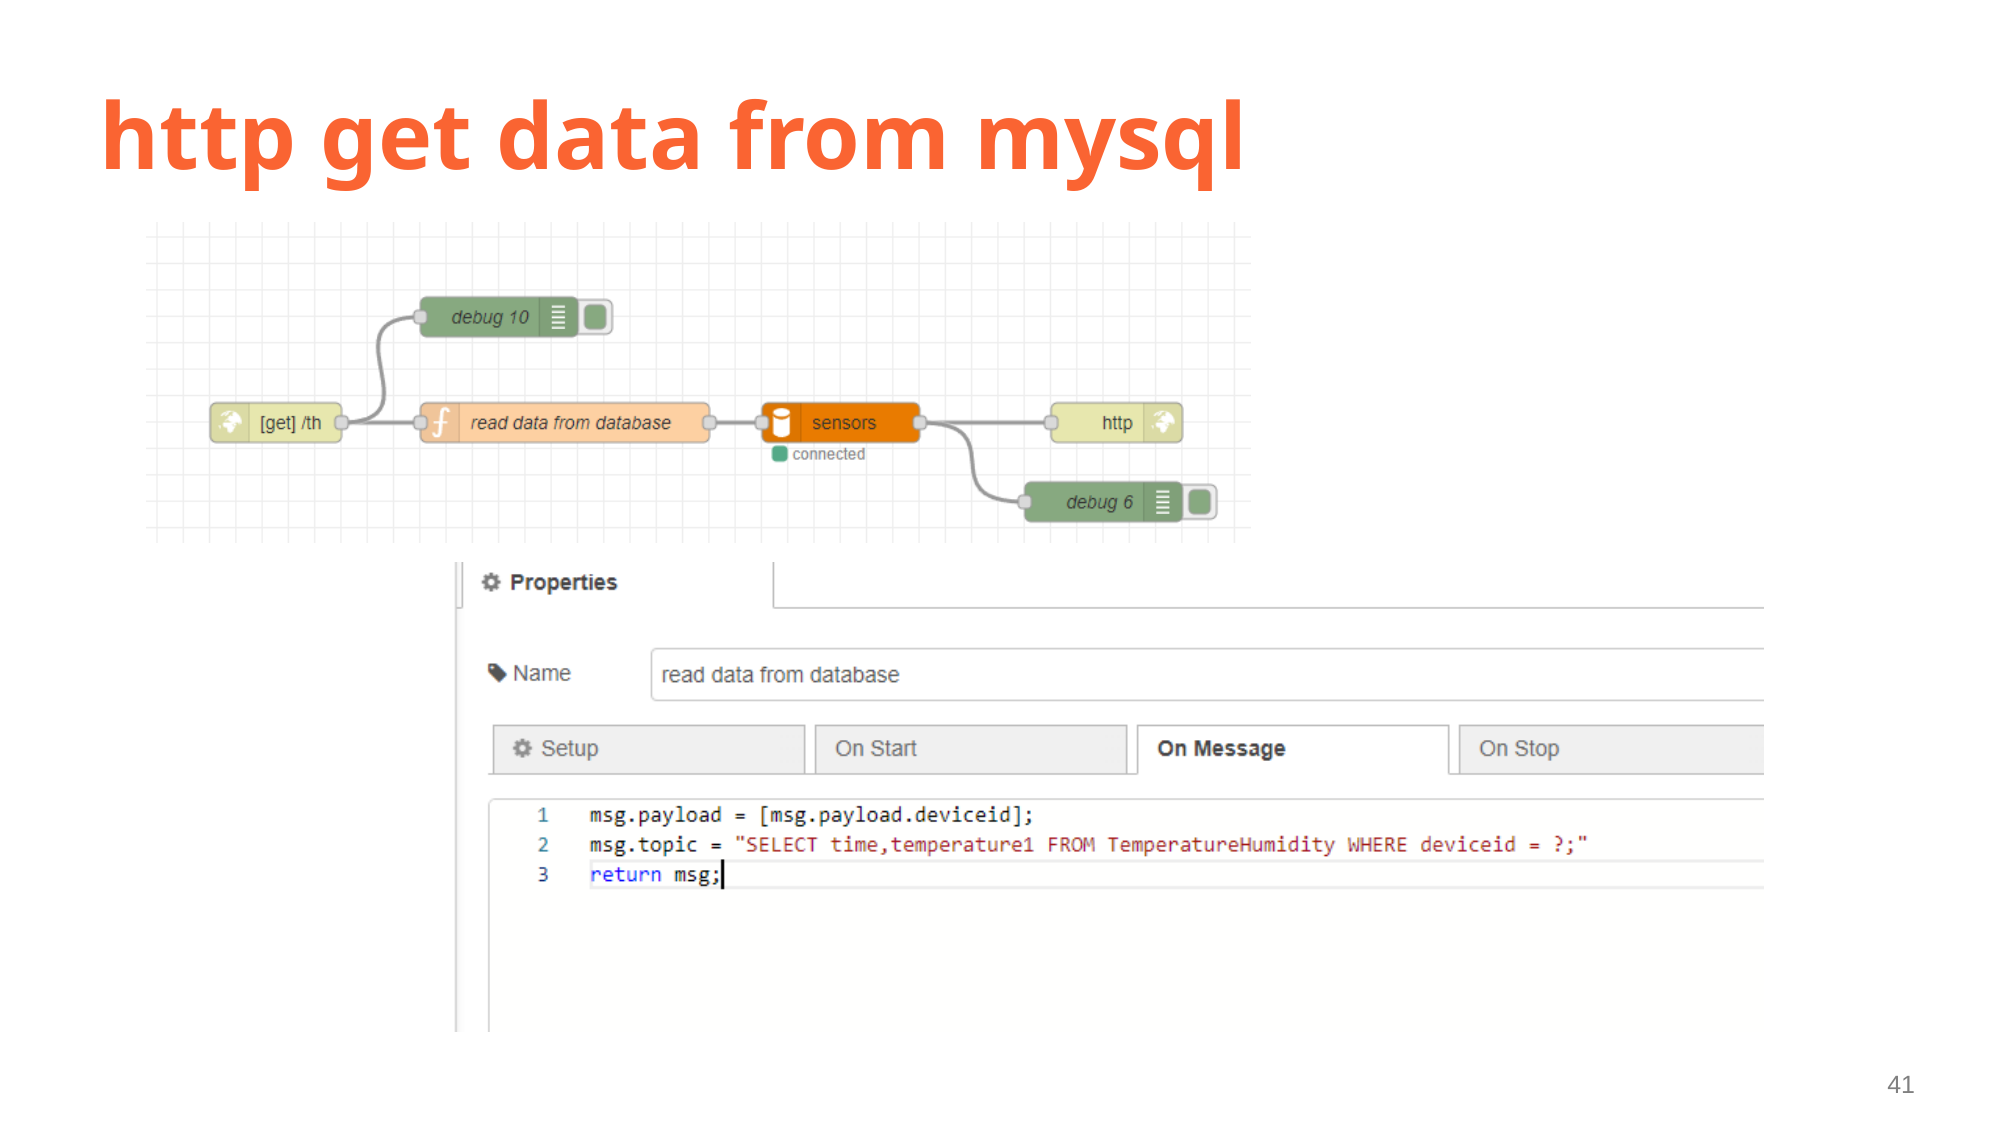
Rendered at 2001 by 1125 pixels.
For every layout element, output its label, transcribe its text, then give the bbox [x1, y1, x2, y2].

slide_number 41 [1815, 1061, 1916, 1107]
picture [146, 222, 1251, 543]
title http get data from mysql [84, 49, 1916, 233]
picture [454, 562, 1764, 1032]
